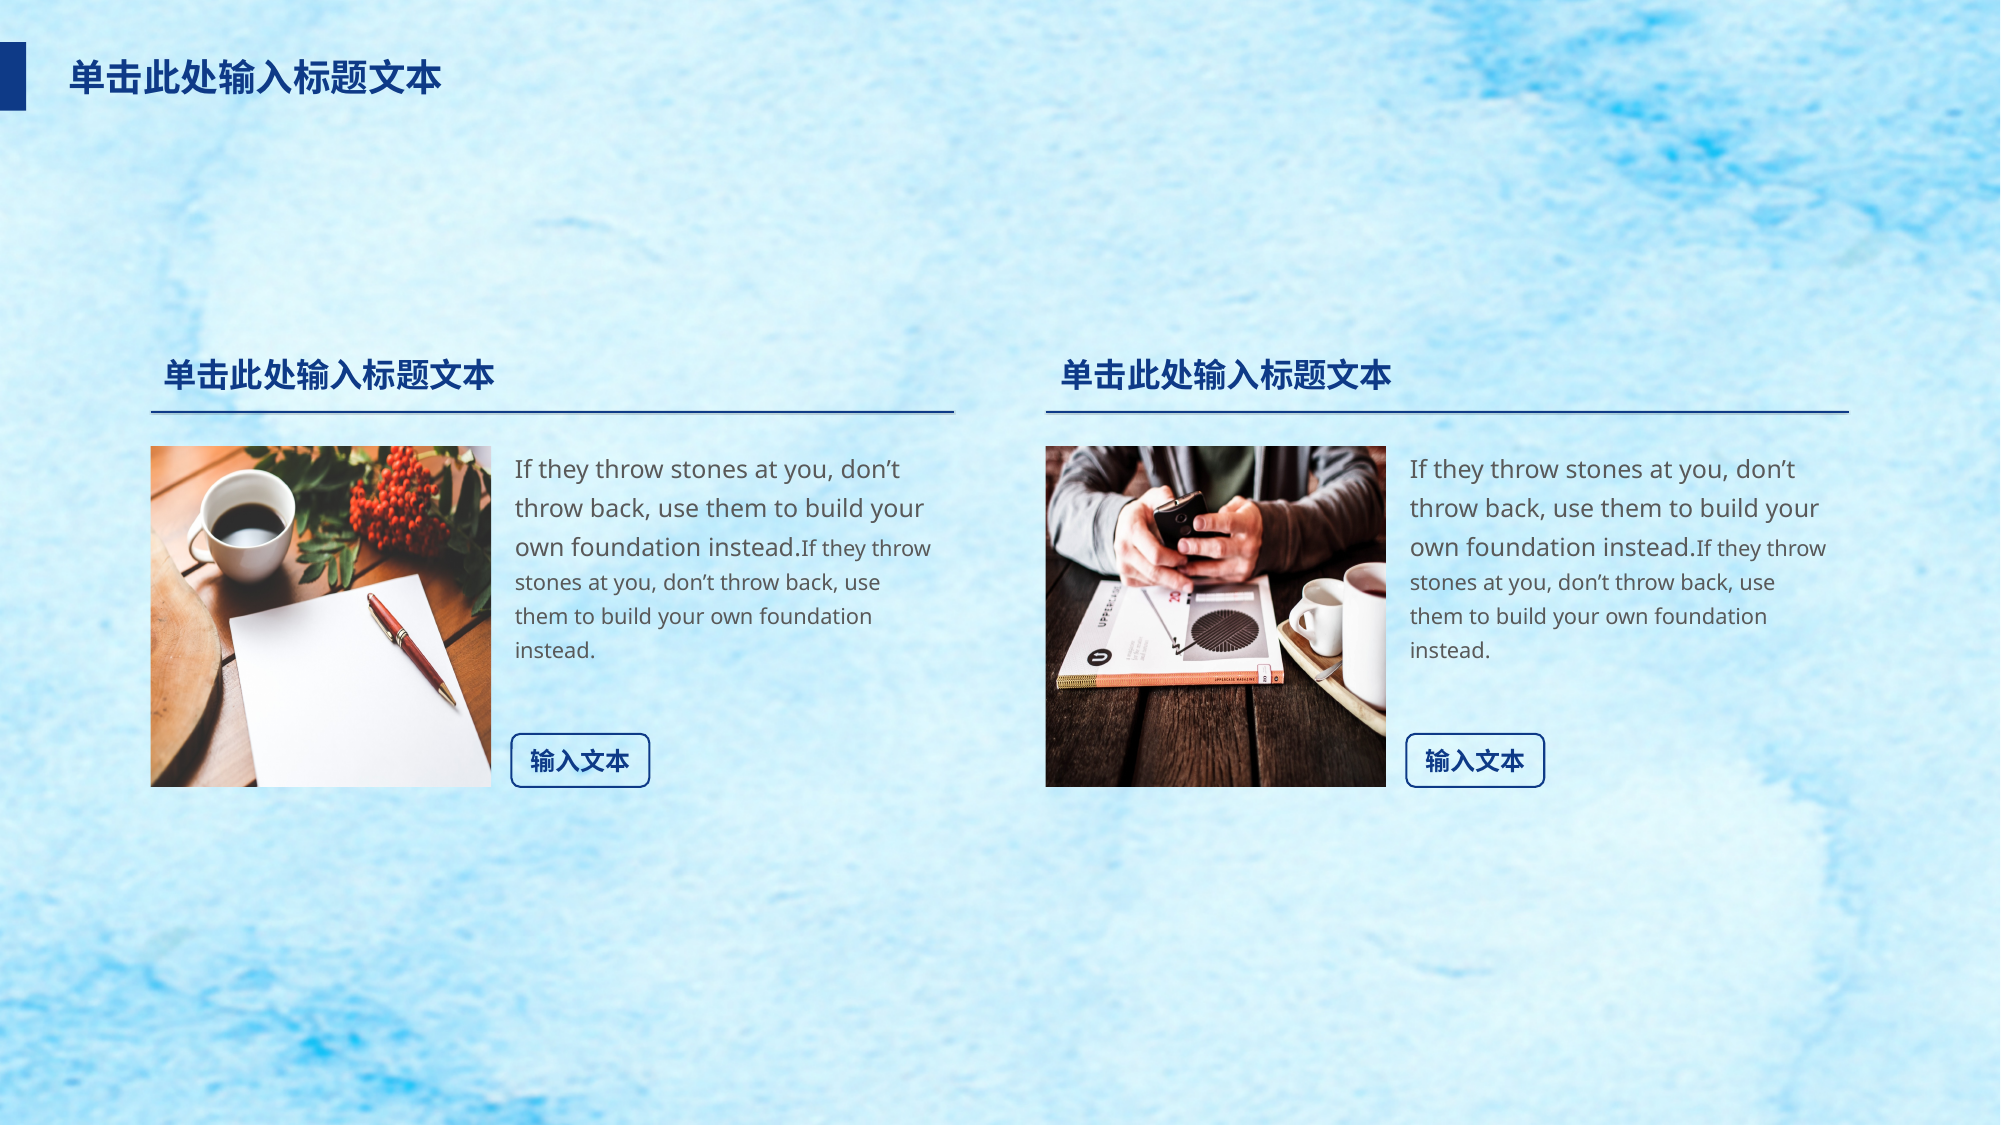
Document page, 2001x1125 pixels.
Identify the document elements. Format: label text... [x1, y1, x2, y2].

text_box 输入文本 [1405, 732, 1546, 788]
text_box [0, 41, 27, 112]
text_box If they throw stones at you, don’t throw back, use them to build your own foundation instead.If they throw stones at you, don’t throw back, use them to build your own foundation instead. [500, 436, 955, 671]
picture [0, 0, 2001, 1125]
text_box 单击此处输入标题文本 [148, 347, 511, 402]
text_box If they throw stones at you, don’t throw back, use them to build your own foundation instead.If they throw stones at you, don’t throw back, use them to build your own foundation instead. [1395, 436, 1850, 671]
text_box 输入文本 [510, 732, 651, 788]
text_box [150, 445, 492, 788]
text_box 单击此处输入标题文本 [57, 48, 455, 105]
text_box [1045, 445, 1387, 788]
text_box 单击此处输入标题文本 [1046, 347, 1409, 402]
